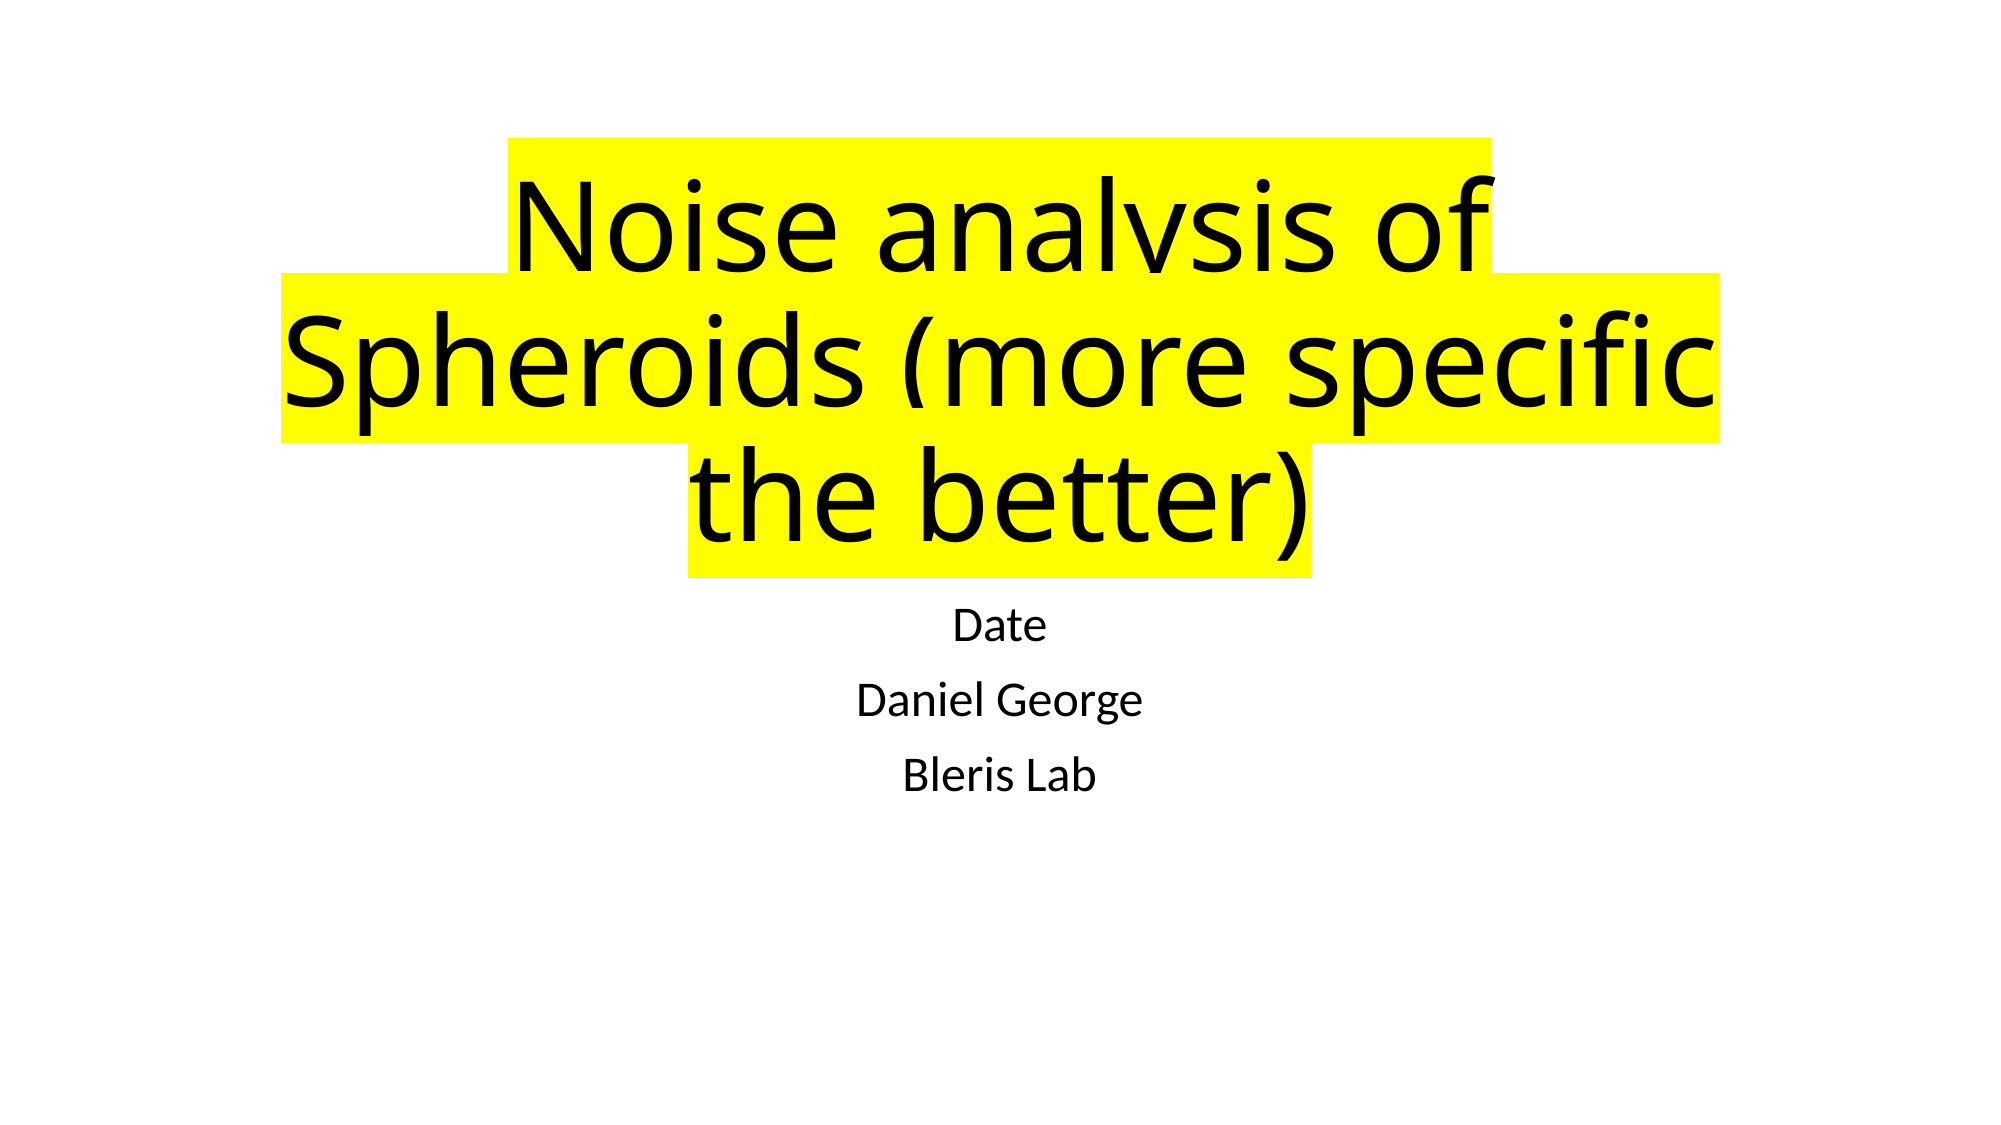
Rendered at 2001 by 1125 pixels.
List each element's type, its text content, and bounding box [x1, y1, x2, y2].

title Noise analysis of Spheroids (more specific the better) [249, 184, 1750, 576]
subtitle Date Daniel George Bleris Lab [249, 590, 1750, 863]
